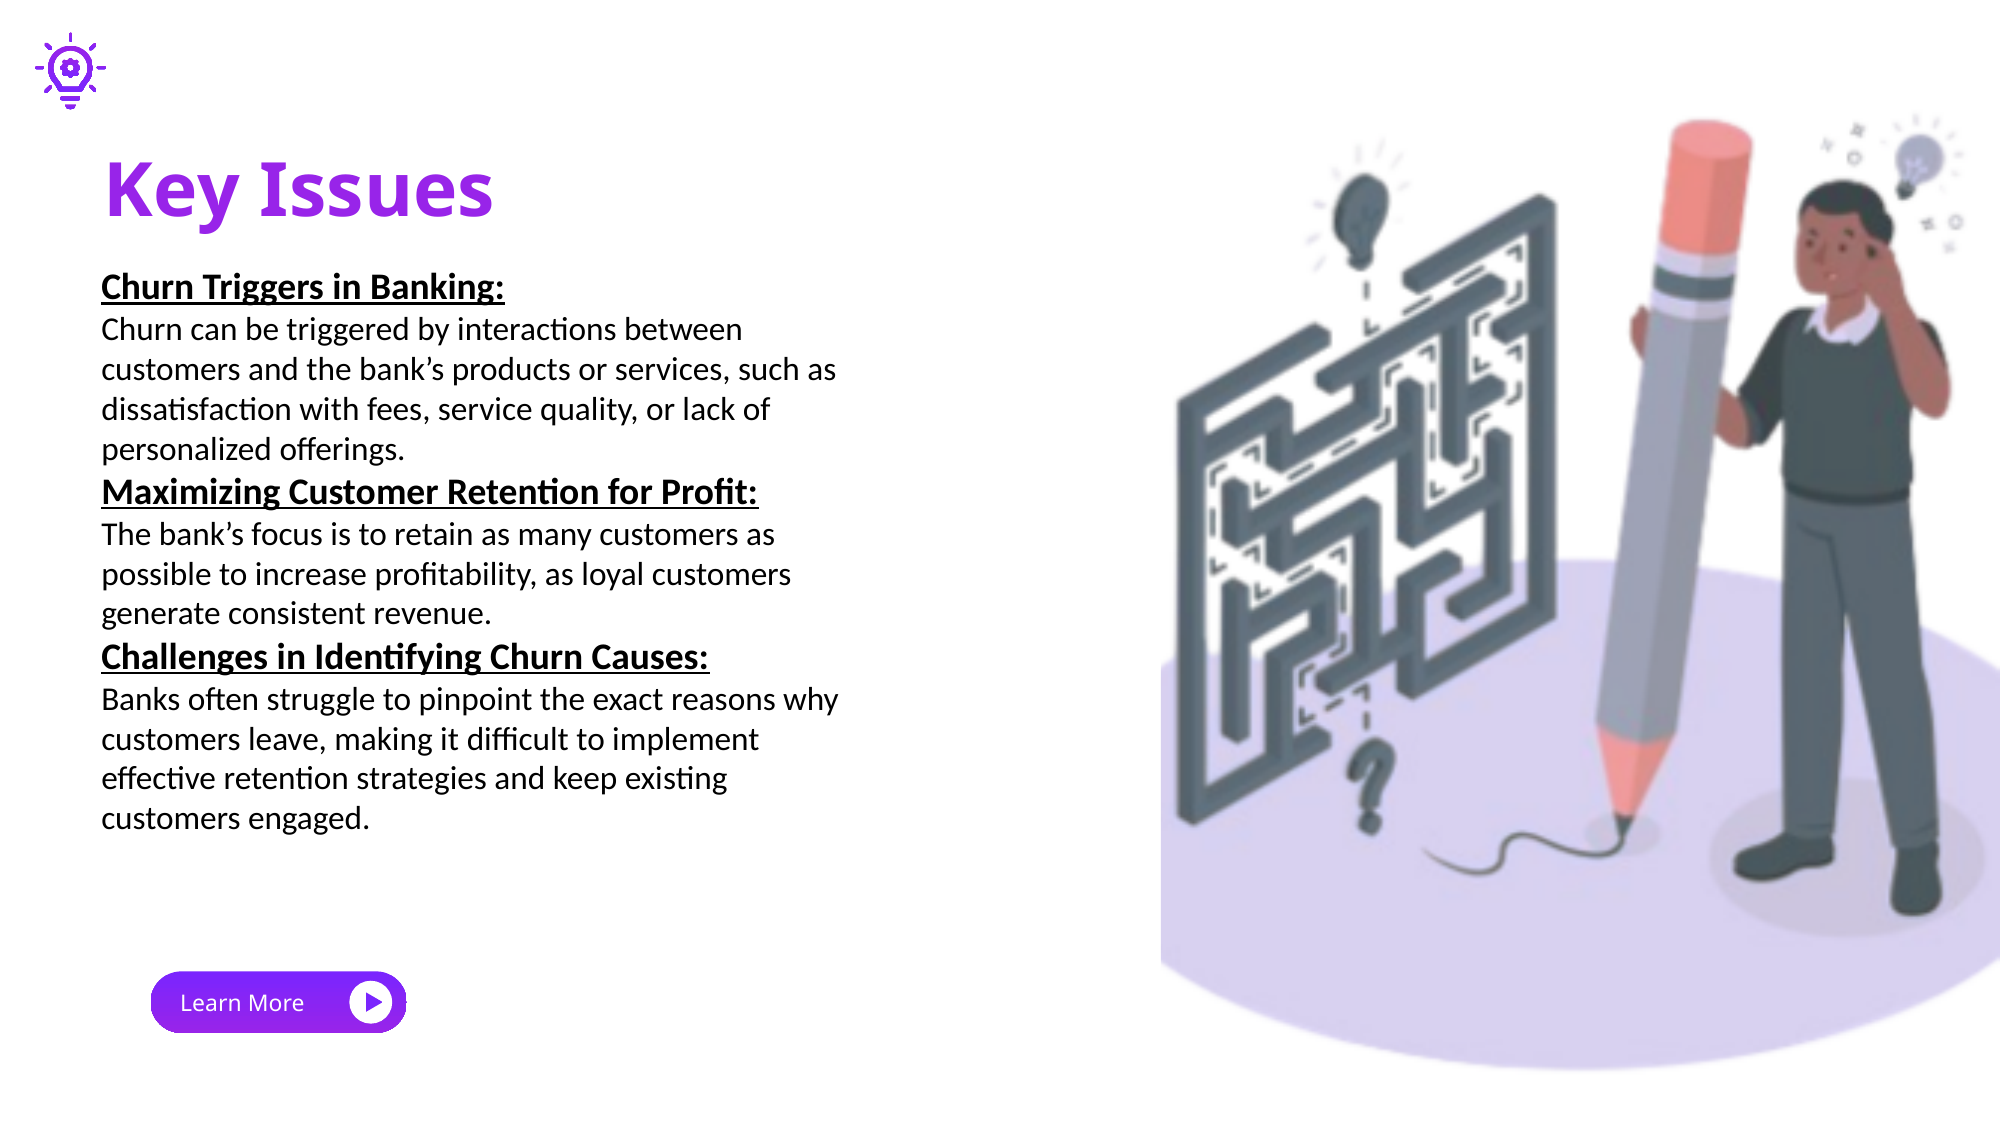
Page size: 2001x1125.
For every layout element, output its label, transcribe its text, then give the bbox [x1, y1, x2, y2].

picture [1160, 0, 2000, 1125]
text_box Churn Triggers in Banking: Churn can be triggered by interactions between customers and the bank’s products or services, such as dissatisfaction with fees, service quality, or lack of personalized offerings. Maximizing Customer Retention for Profit: The bank’s focus is to retain as many customers as possible to increase profitability, as loyal customers generate consistent revenue. Challenges in Identifying Churn Causes: Banks often struggle to pinpoint the exact reasons why customers leave, making it difficult to implement effective retention strategies and keep existing customers engaged. [86, 254, 889, 844]
text_box [364, 990, 385, 1014]
text_box Learn More [165, 980, 320, 1023]
text_box Key Issues [88, 133, 860, 239]
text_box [28, 28, 115, 115]
text_box [348, 979, 394, 1025]
text_box [149, 970, 408, 1034]
